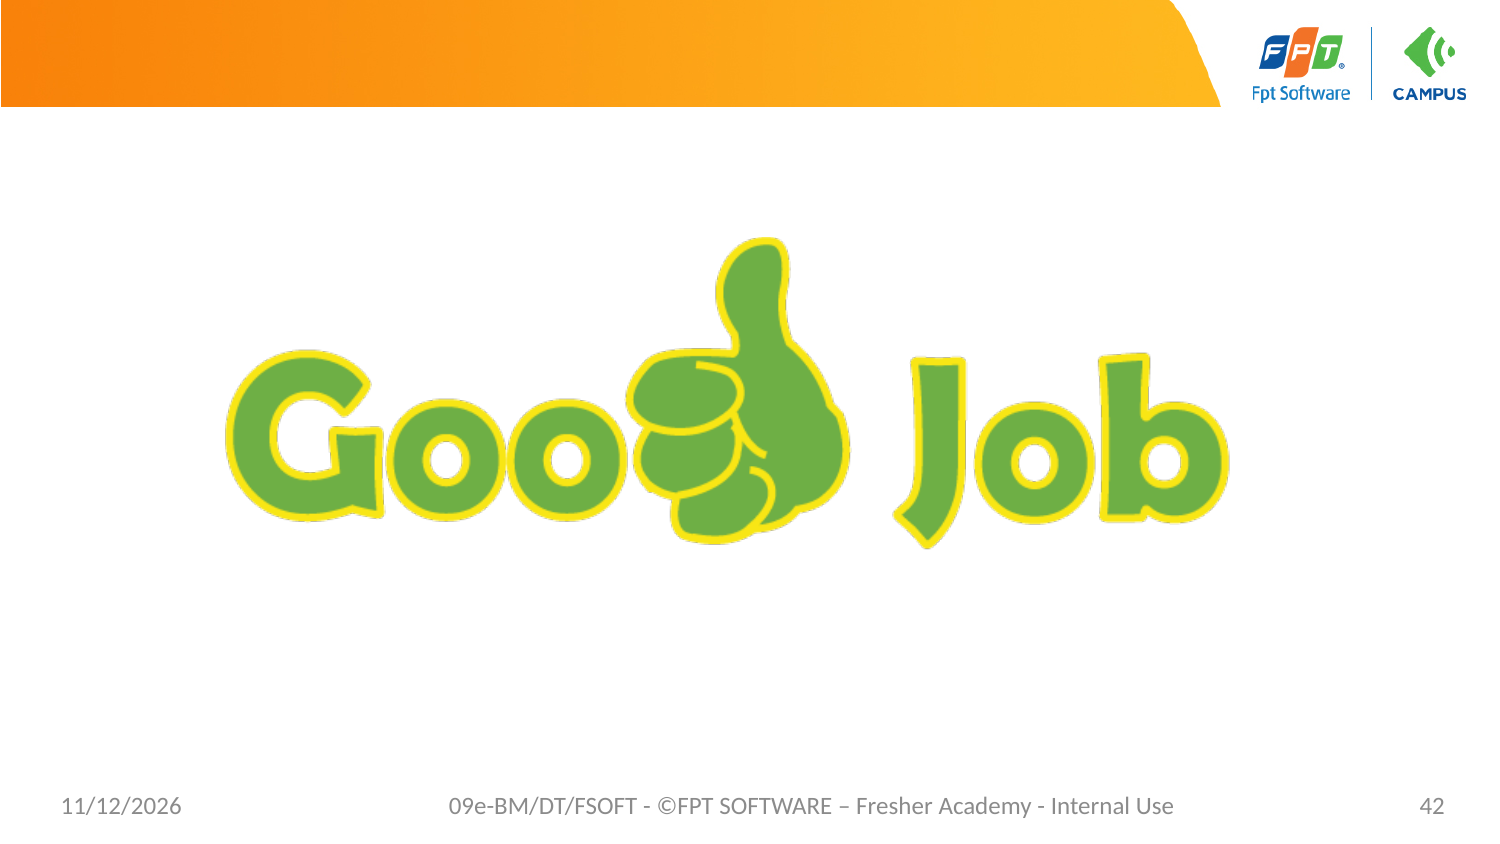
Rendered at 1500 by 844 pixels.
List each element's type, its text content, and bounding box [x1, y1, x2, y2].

slide_number 42 [1350, 782, 1461, 827]
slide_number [45, 782, 270, 827]
footer 09e-BM/DT/FSOFT - ©FPT SOFTWARE – Fresher Academy - Internal Use [289, 782, 1335, 827]
picture [1, 0, 1499, 844]
